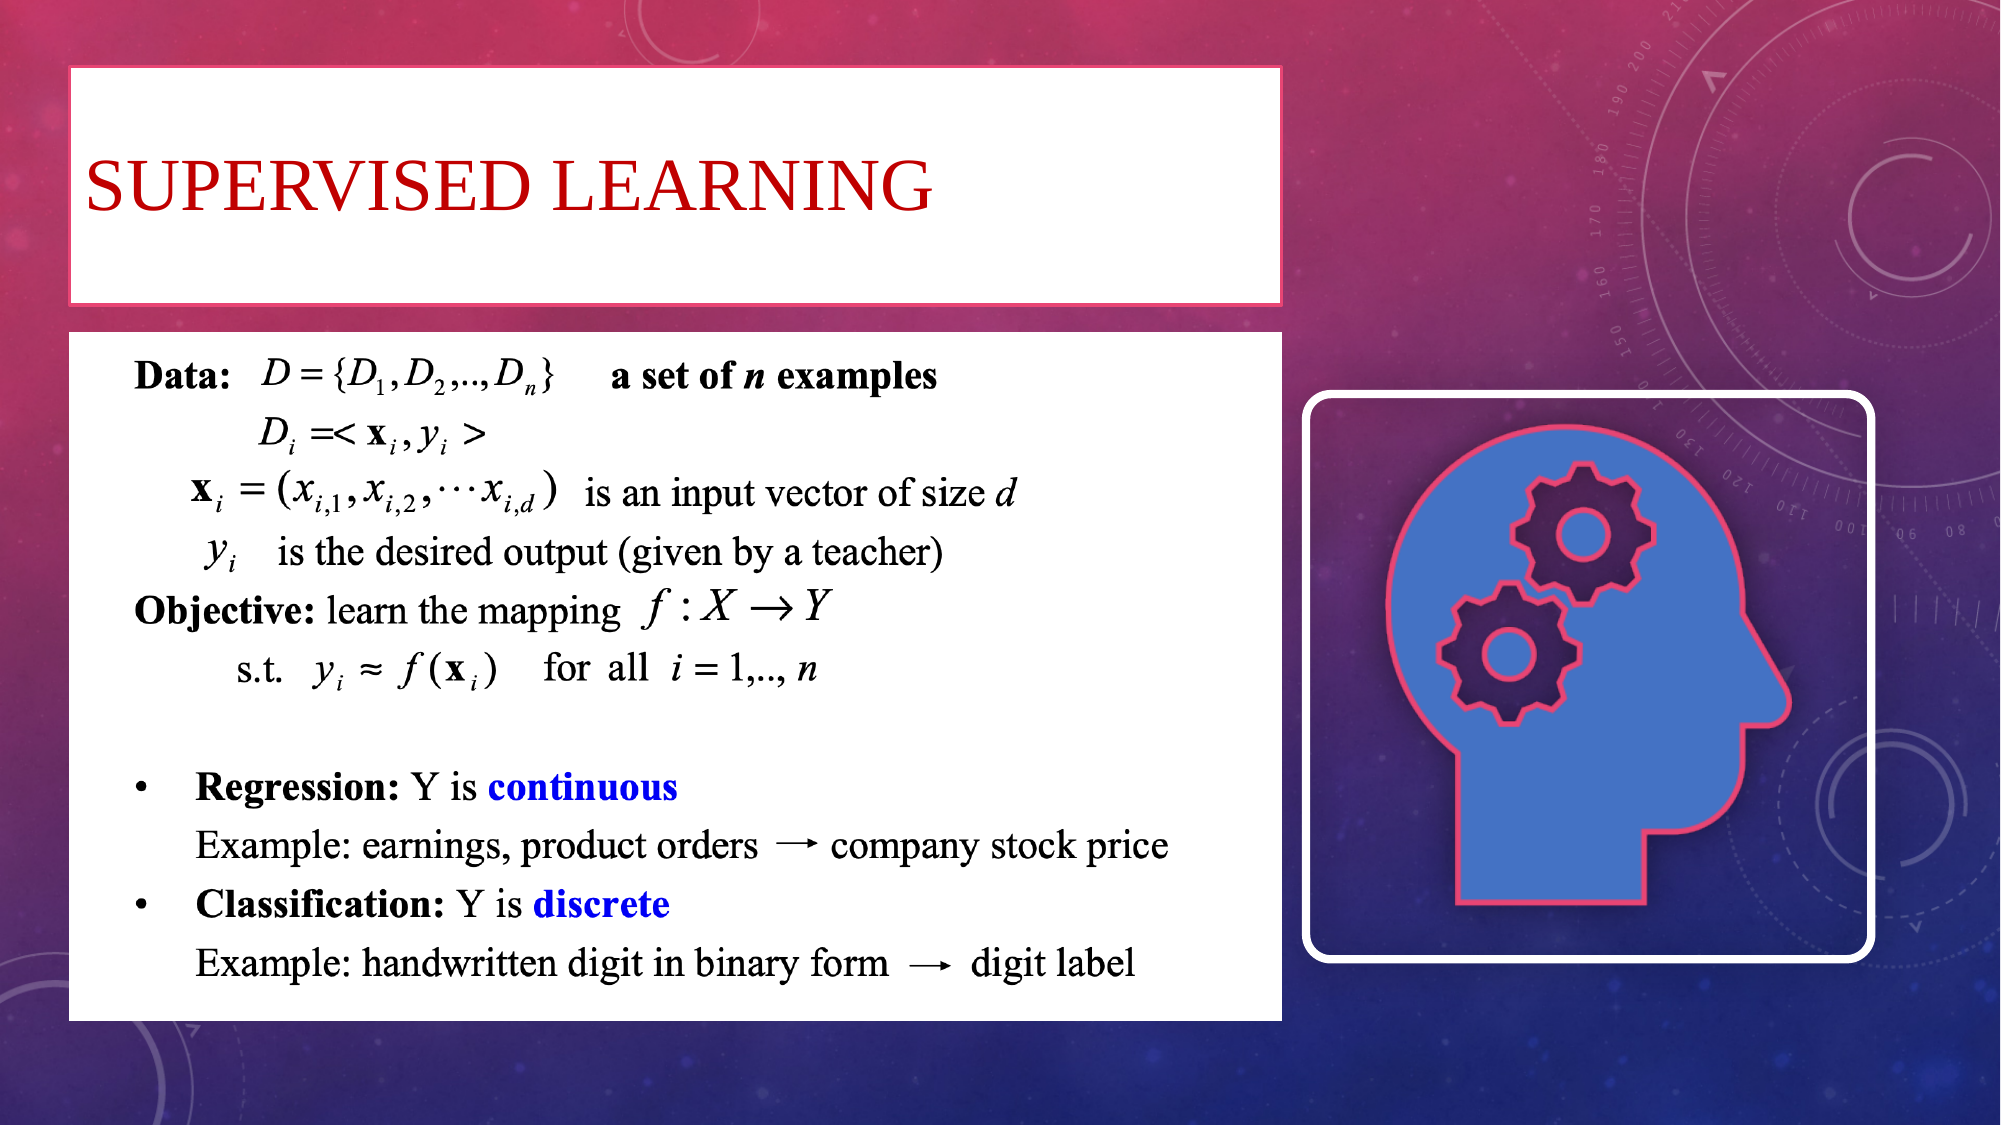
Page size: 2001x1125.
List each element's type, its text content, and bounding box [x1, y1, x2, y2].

title Supervised Learning [68, 65, 1283, 307]
picture [0, 0, 2001, 1125]
